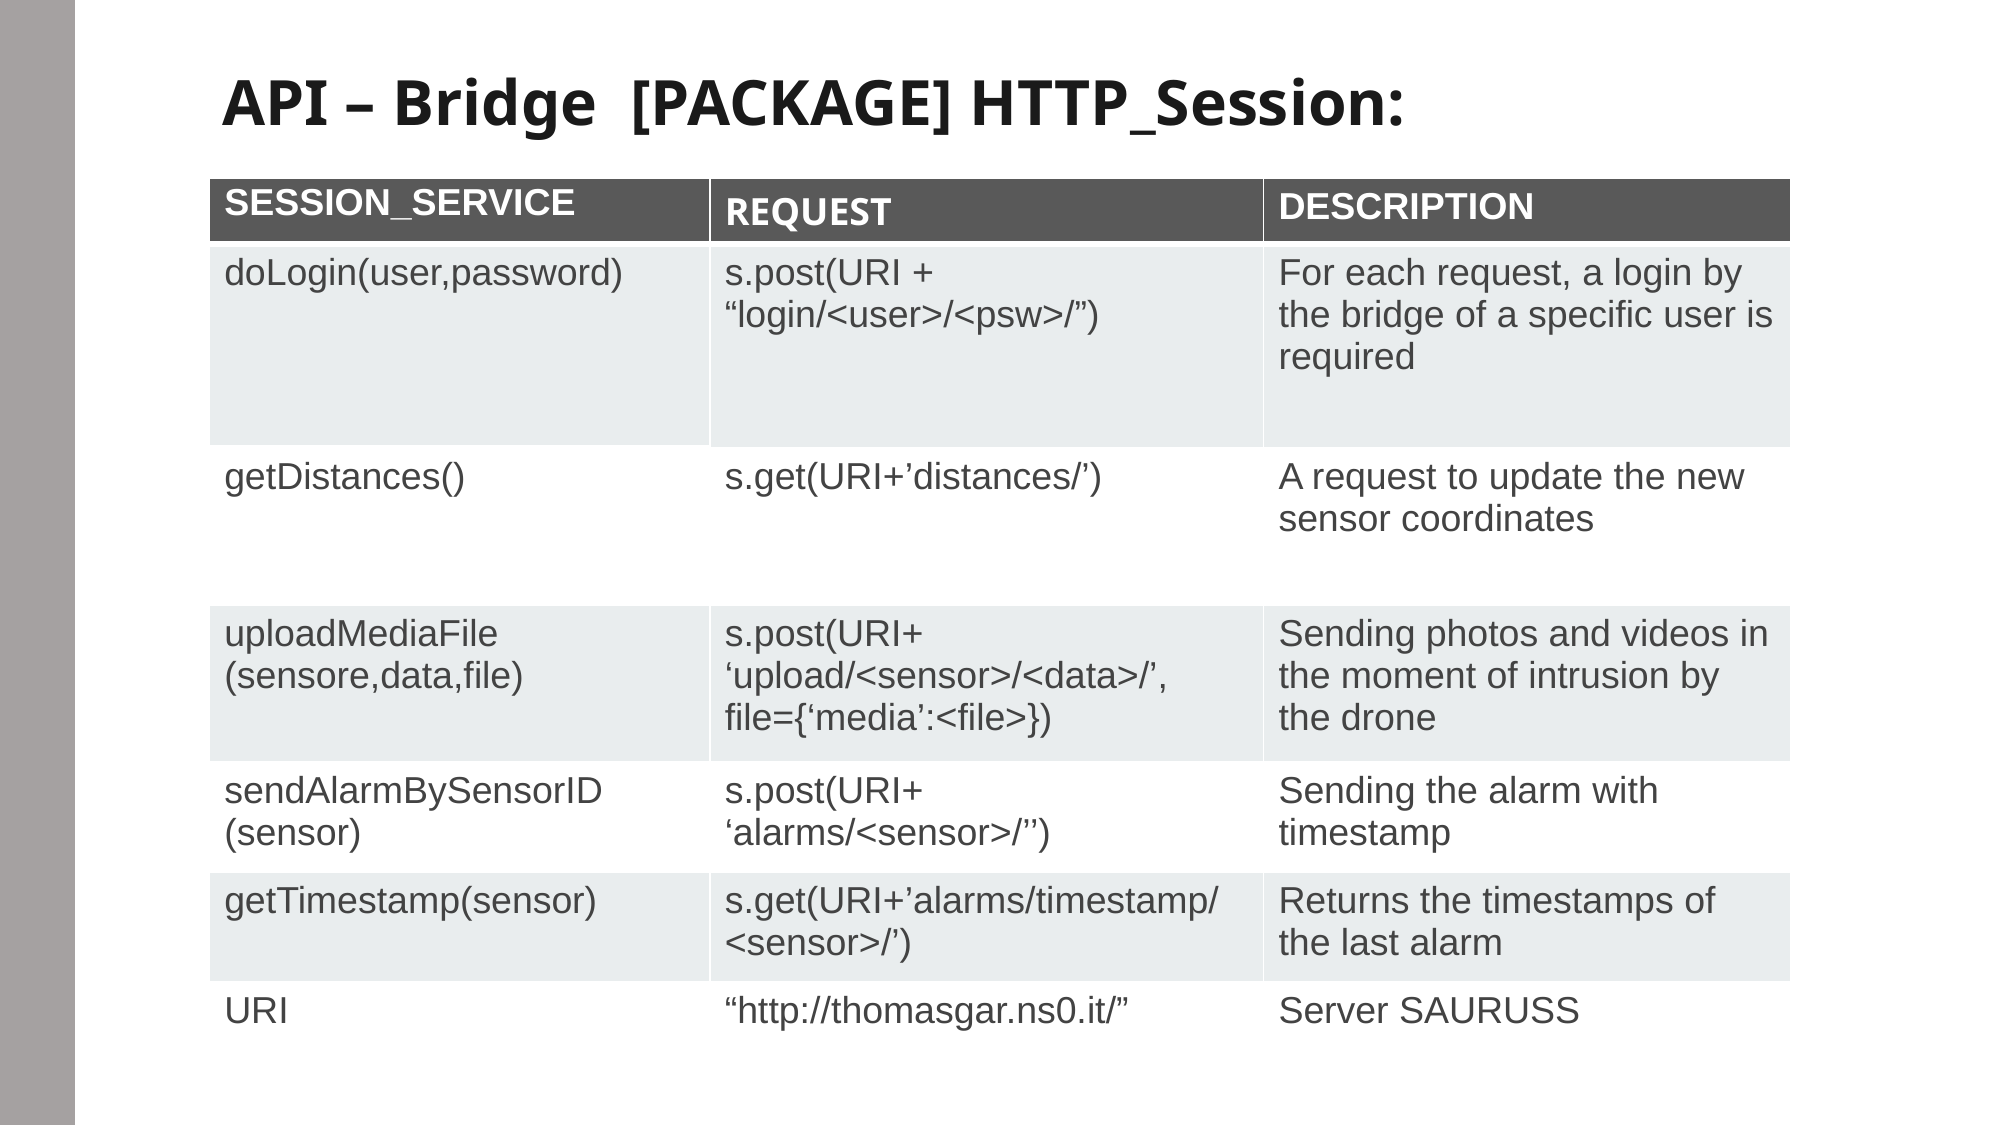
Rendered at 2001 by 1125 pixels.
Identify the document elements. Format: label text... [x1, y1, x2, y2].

table_cell s.post(URI + “login/<user>/<psw>/”) [711, 247, 1263, 447]
table_cell uploadMediaFile (sensore,data,file) [210, 606, 709, 761]
table_cell s.get(URI+’distances/’) [711, 449, 1263, 604]
table_cell getDistances() [210, 451, 709, 604]
table_cell Sending the alarm with timestamp [1264, 763, 1790, 871]
table_cell getTimestamp(sensor) [210, 873, 709, 981]
table_cell doLogin(user,password) [210, 247, 709, 445]
table_cell “http://thomasgar.ns0.it/” [711, 983, 1263, 1041]
table_cell Returns the timestamps of the last alarm [1264, 873, 1790, 981]
table_cell A request to update the new sensor coordinates [1264, 449, 1790, 604]
table_cell Server SAURUSS [1264, 983, 1790, 1041]
title API – Bridge [PACKAGE] HTTP_Session: [206, 48, 1617, 147]
table_cell For each request, a login by the bridge of a specific user is required [1264, 247, 1790, 447]
table_cell sendAlarmBySensorID (sensor) [210, 763, 709, 871]
table_cell s.post(URI+ ‘alarms/<sensor>/’’) [711, 763, 1263, 871]
table_cell URI [210, 983, 709, 1041]
table_header SESSION_SERVICE [210, 179, 709, 241]
table_header DESCRIPTION [1264, 179, 1790, 241]
table_cell s.post(URI+ ‘upload/<sensor>/<data>/’, file={‘media’:<file>}) [711, 606, 1263, 761]
table_cell Sending photos and videos in the moment of intrusion by the drone [1264, 606, 1790, 761]
table_cell s.get(URI+’alarms/timestamp/<sensor>/’) [711, 873, 1263, 981]
table_header REQUEST [711, 179, 1263, 241]
